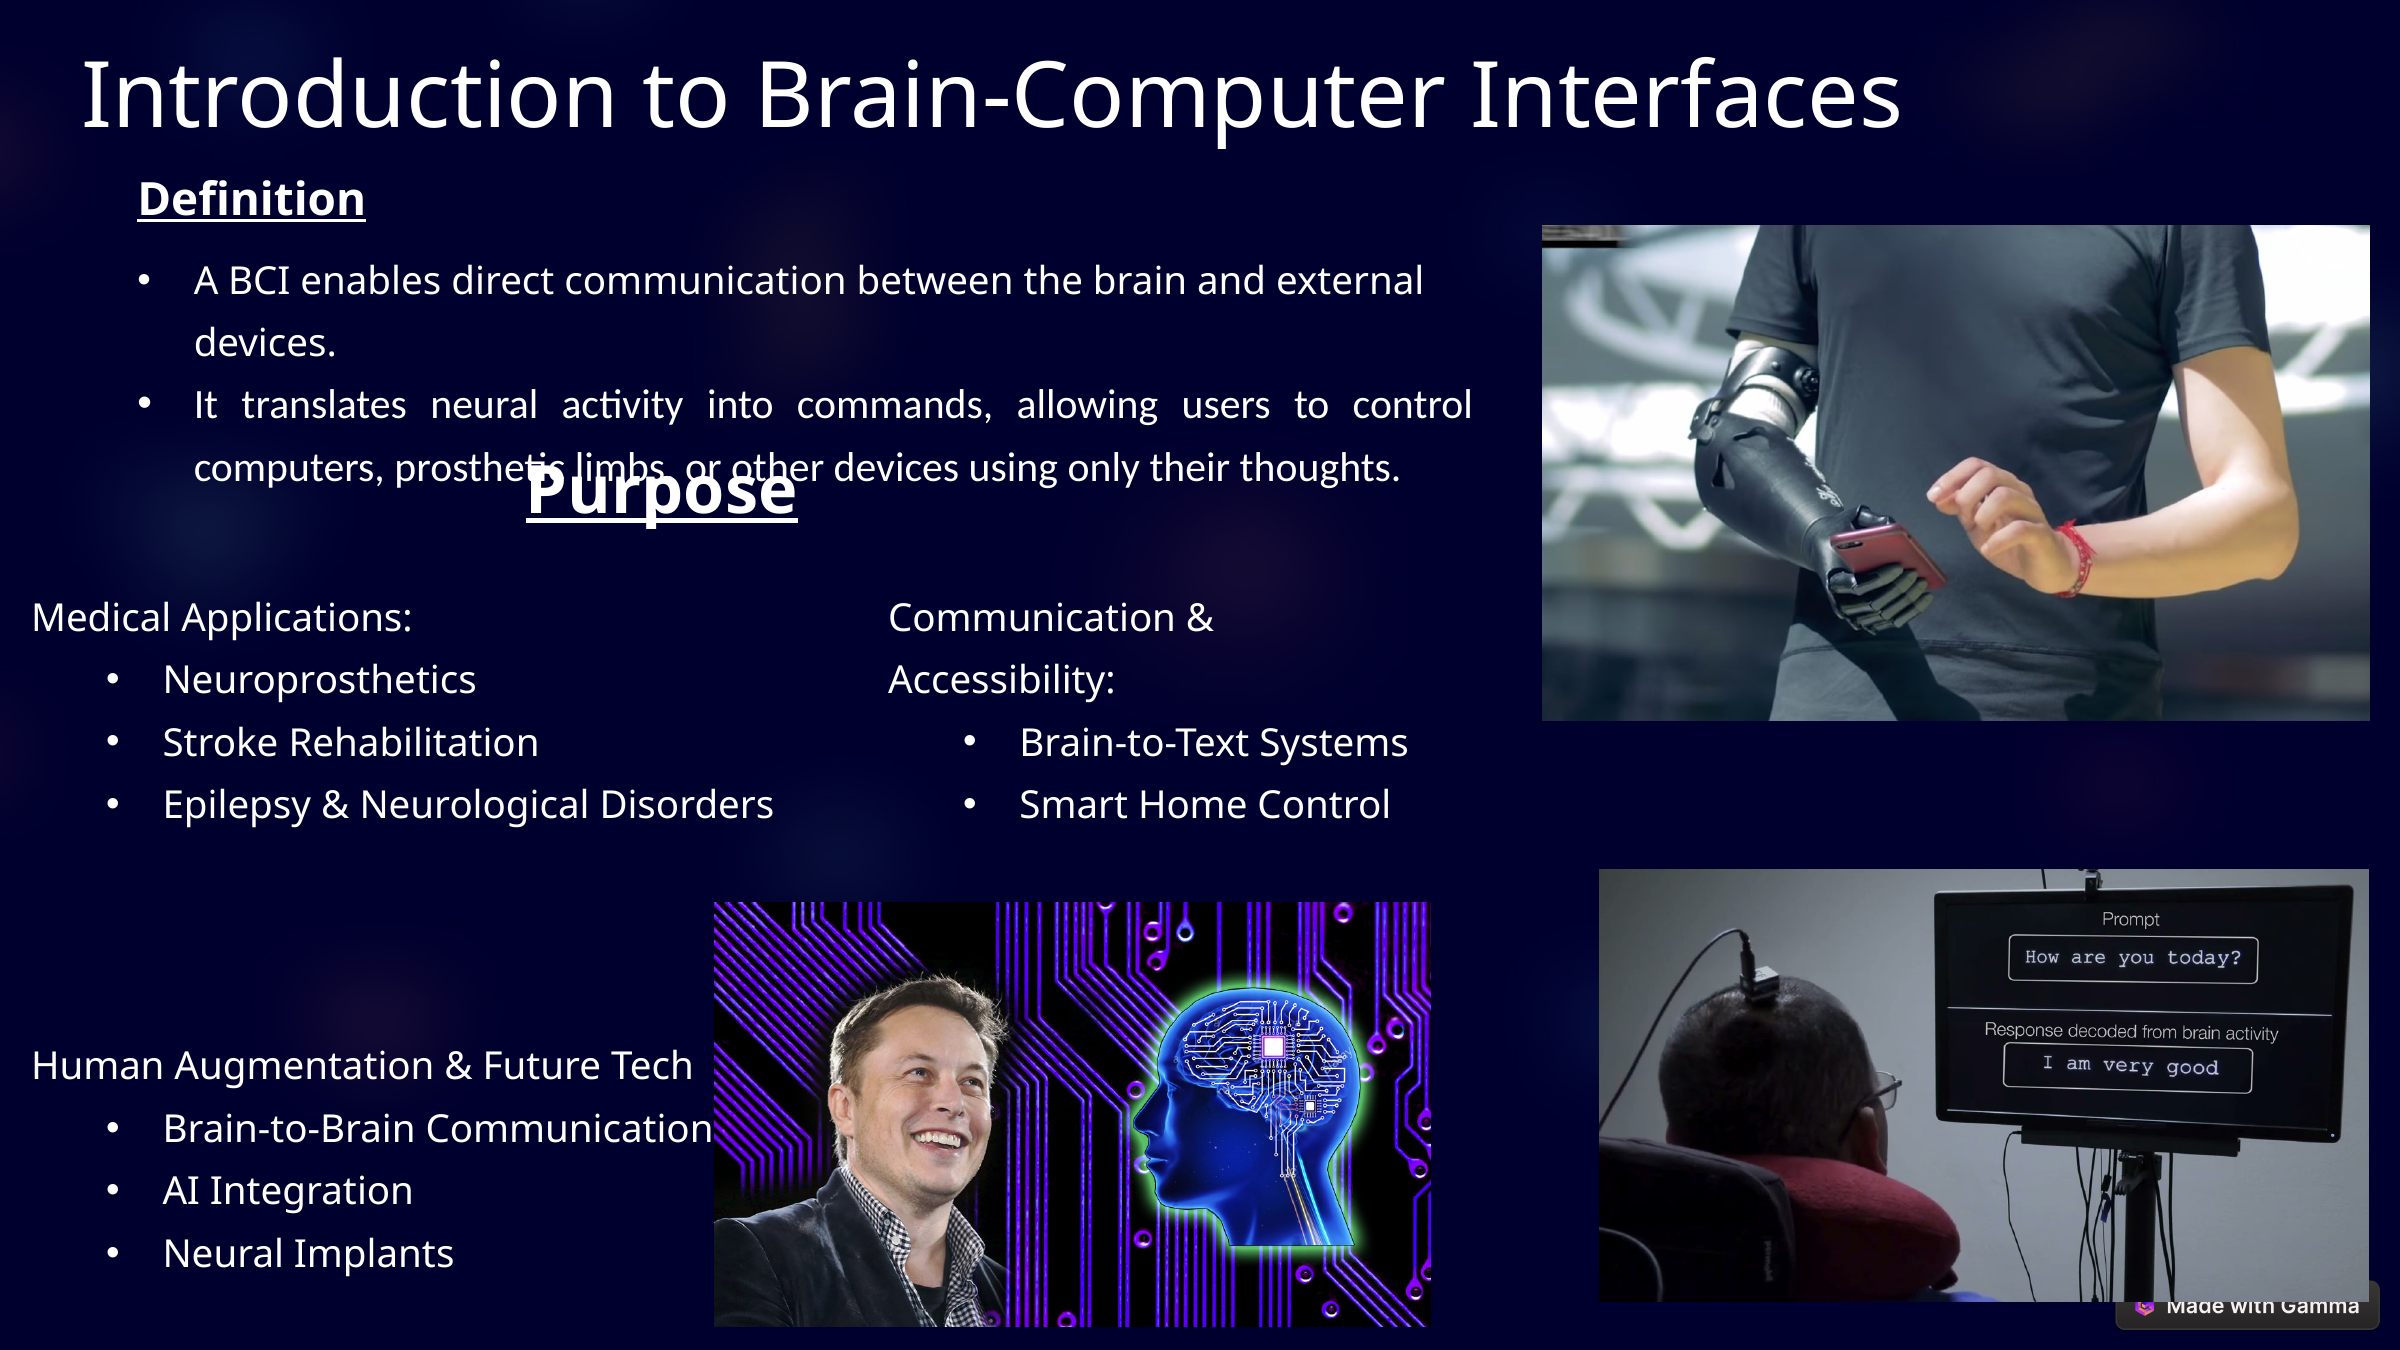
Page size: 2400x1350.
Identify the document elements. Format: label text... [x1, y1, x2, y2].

text_box Medical Applications: Neuroprosthetics Stroke Rehabilitation Epilepsy & Neurological Disorders [31, 576, 812, 870]
picture [714, 902, 1431, 1327]
text_box Introduction to Brain-Computer Interfaces [80, 31, 1844, 147]
text_box A BCI enables direct communication between the brain and external devices. It translates neural activity into commands, allowing users to control computers, prosthetic limbs, or other devices using only their thoughts. [137, 239, 1474, 448]
text_box Definition [137, 167, 600, 226]
text_box Human Augmentation & Future Tech Brain-to-Brain Communication AI Integration Neural Implants [31, 1025, 733, 1350]
picture [1542, 225, 2370, 721]
text_box Purpose [525, 469, 1008, 527]
text_box Communication & Accessibility: Brain-to-Text Systems Smart Home Control [888, 576, 1446, 800]
picture [1599, 869, 2389, 1339]
